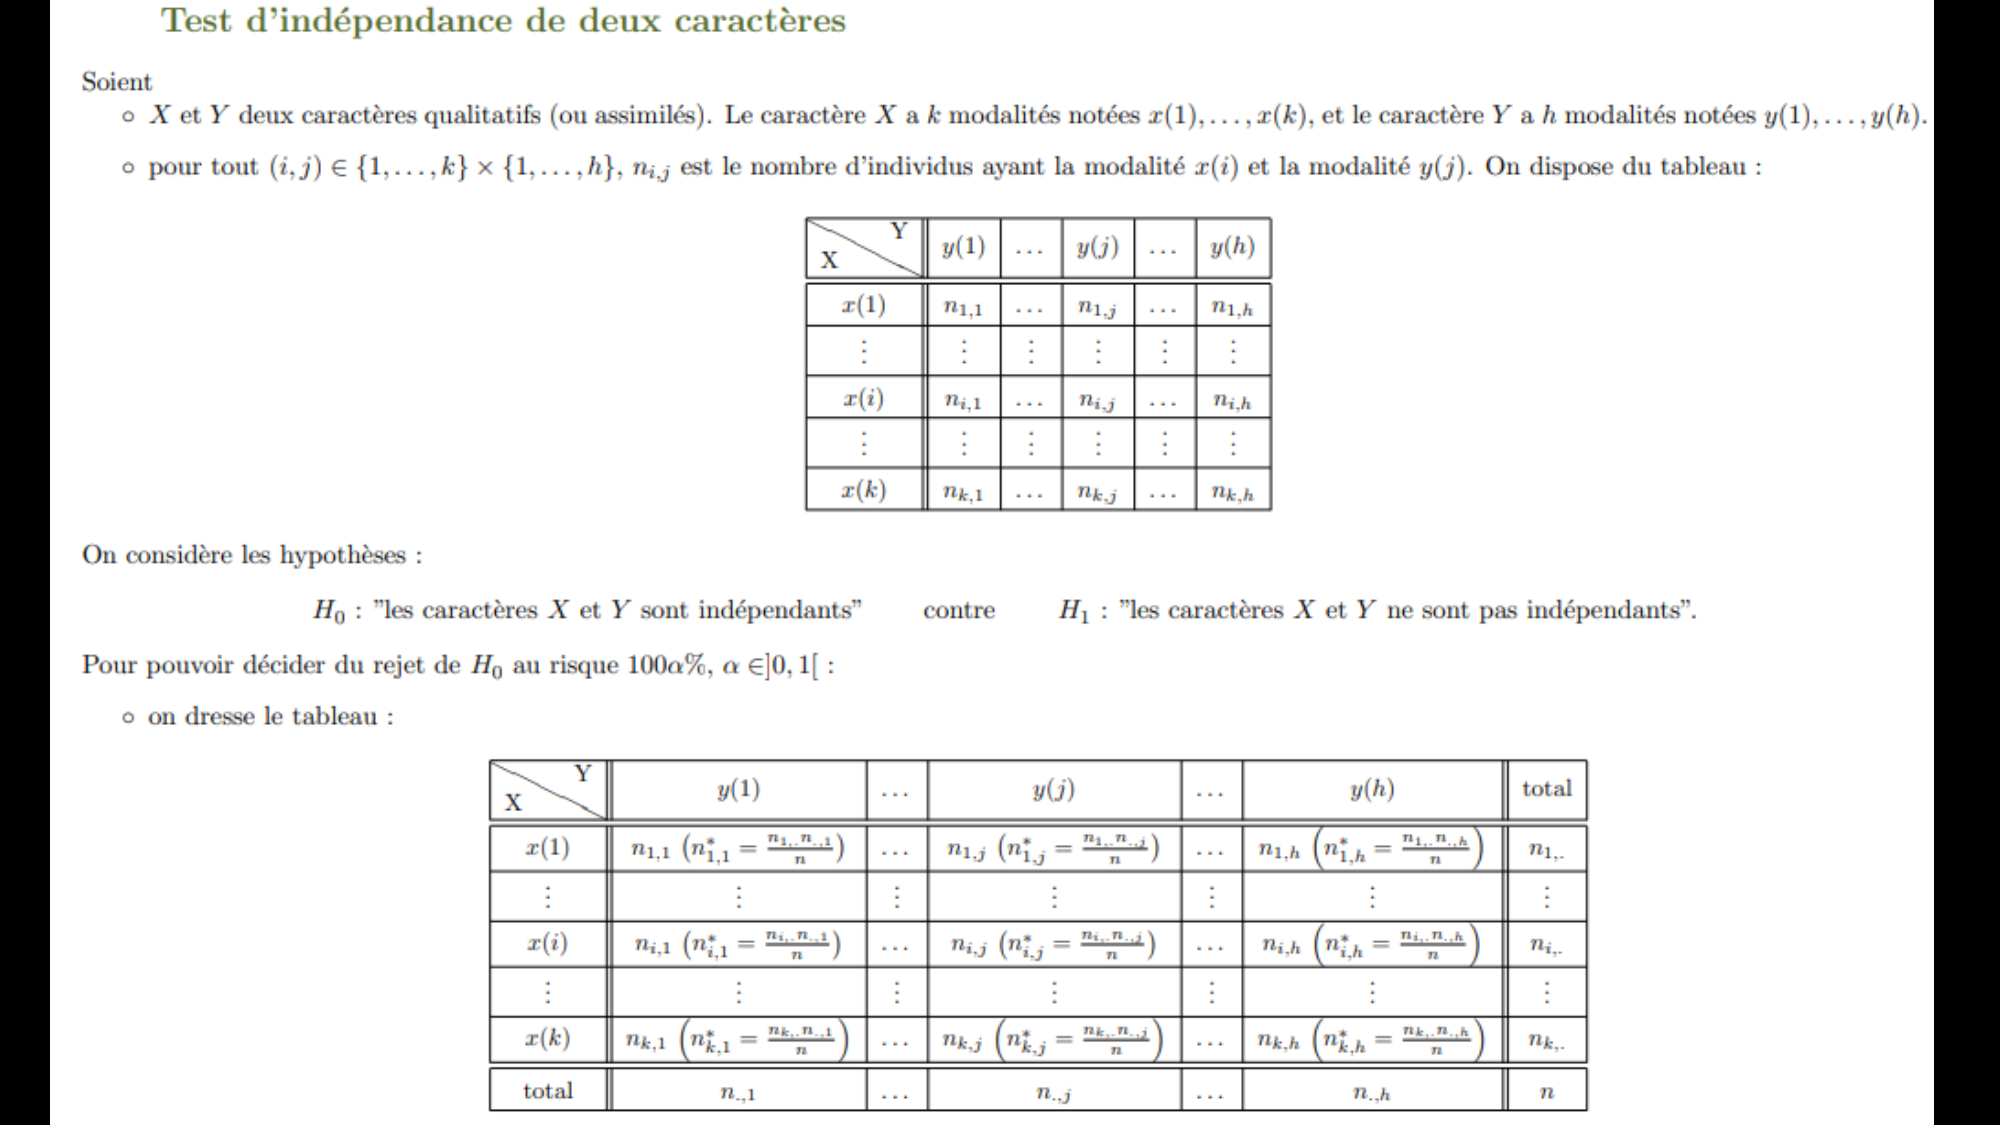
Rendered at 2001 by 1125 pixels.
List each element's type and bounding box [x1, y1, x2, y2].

list [50, 0, 1934, 1125]
